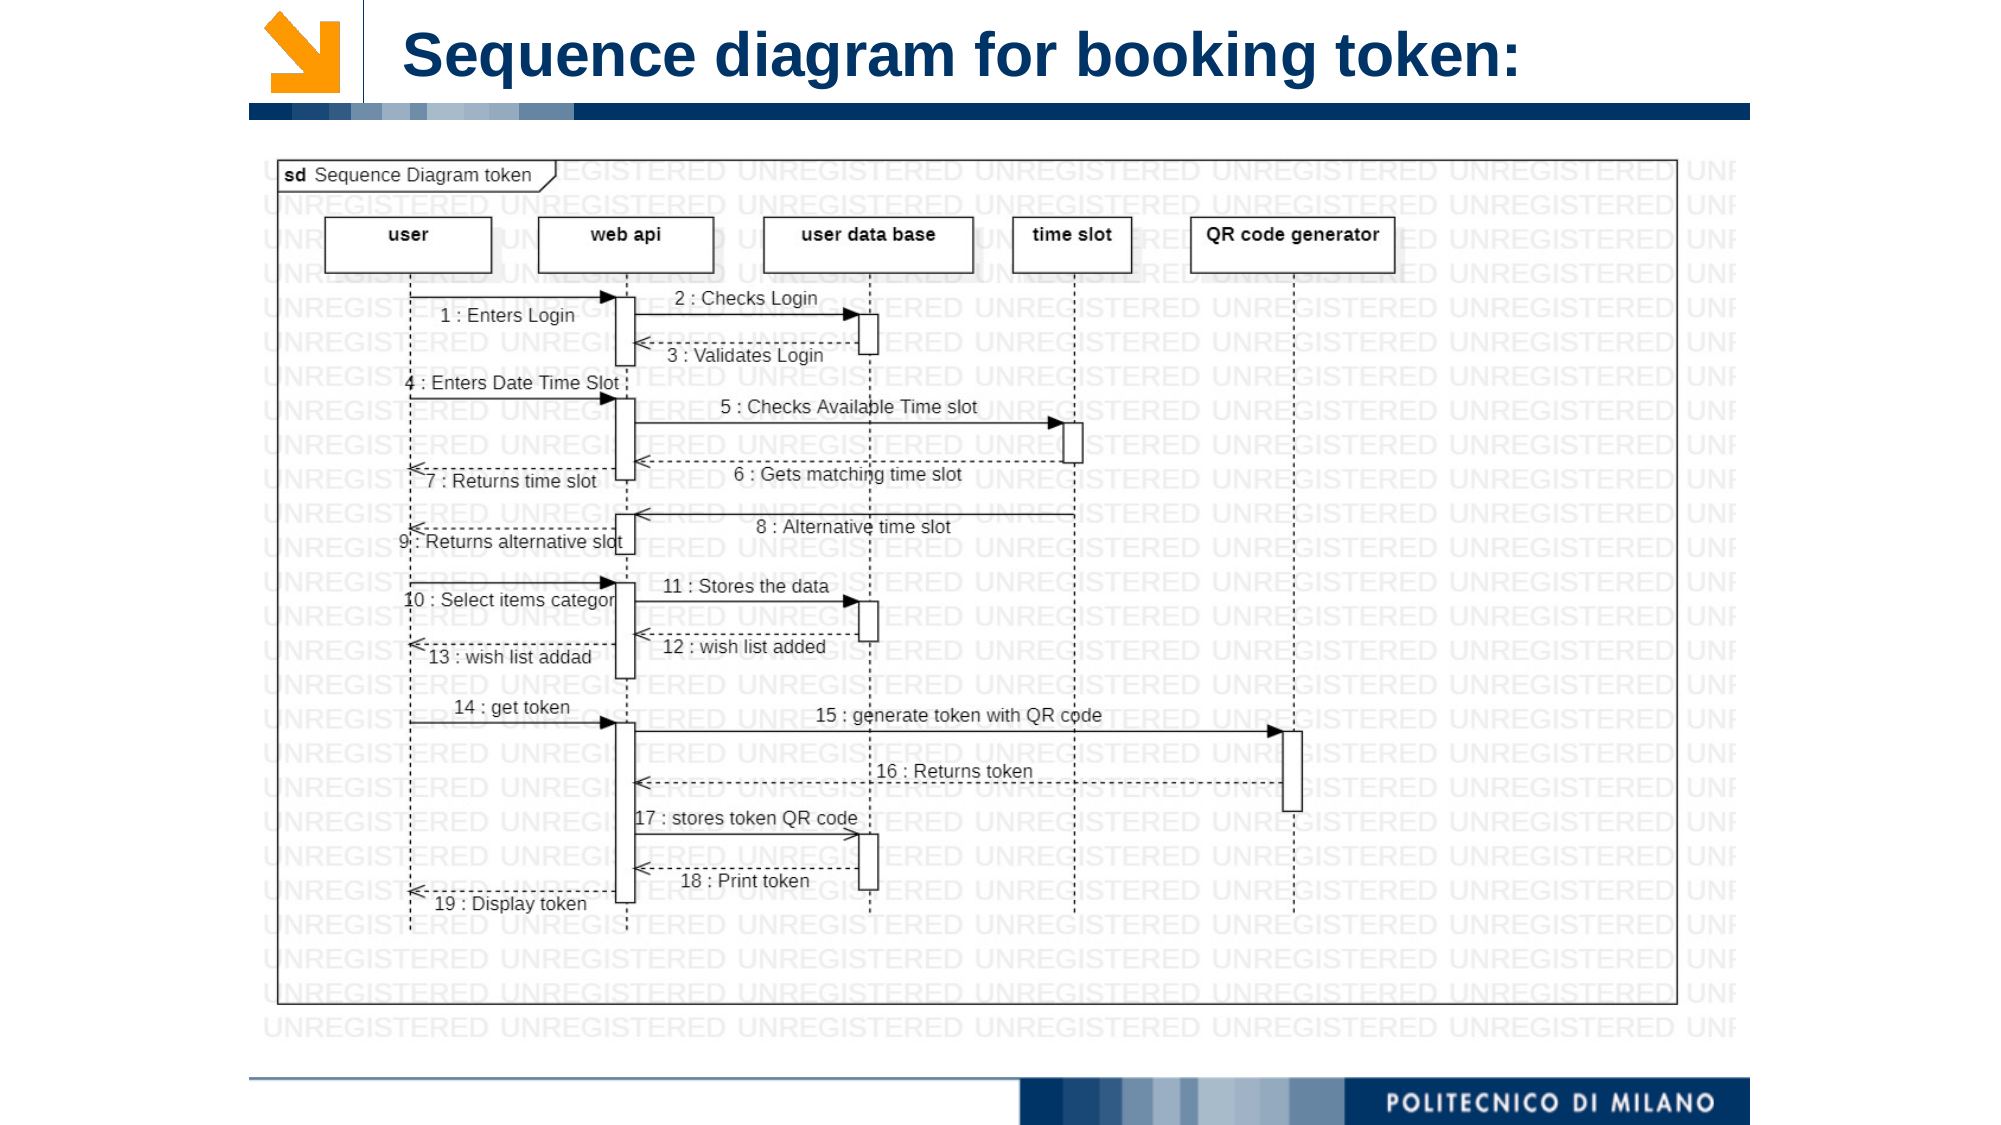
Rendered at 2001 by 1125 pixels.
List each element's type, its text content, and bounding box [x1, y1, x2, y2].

text_box POLITECNICO DI MILANO [1362, 1071, 1790, 1125]
title Sequence diagram for booking token: [387, 21, 1750, 102]
picture [249, 103, 1751, 120]
picture [263, 10, 340, 93]
picture [249, 1077, 1751, 1125]
picture [263, 146, 1736, 1061]
